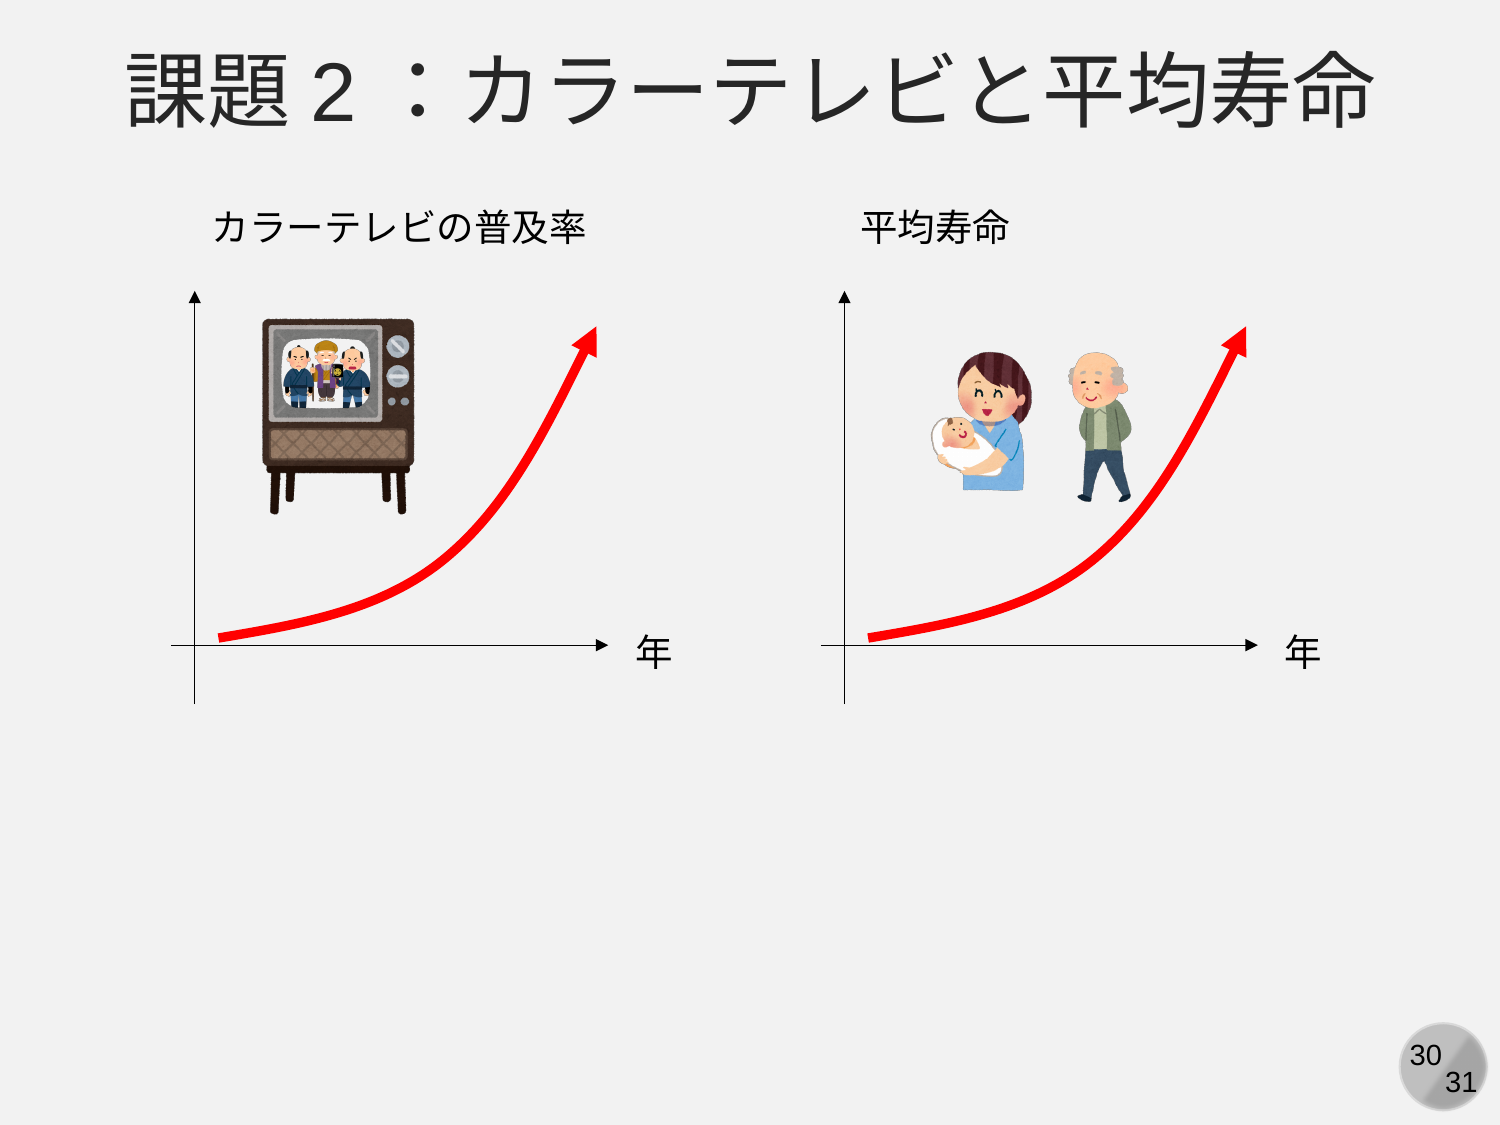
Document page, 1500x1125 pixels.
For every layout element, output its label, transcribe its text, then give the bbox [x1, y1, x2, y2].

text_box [253, 314, 424, 519]
text_box カラーテレビの普及率 [196, 196, 602, 256]
text_box 平均寿命 [845, 196, 1026, 256]
picture [1045, 349, 1156, 510]
picture [927, 349, 1034, 494]
text_box [1156, 326, 1247, 492]
text_box [867, 492, 1143, 640]
text_box [218, 326, 597, 640]
text_box 年 [620, 621, 688, 682]
list 課題2：カラーテレビと平均寿命 [0, 31, 1500, 155]
text_box 年 [1270, 621, 1338, 682]
